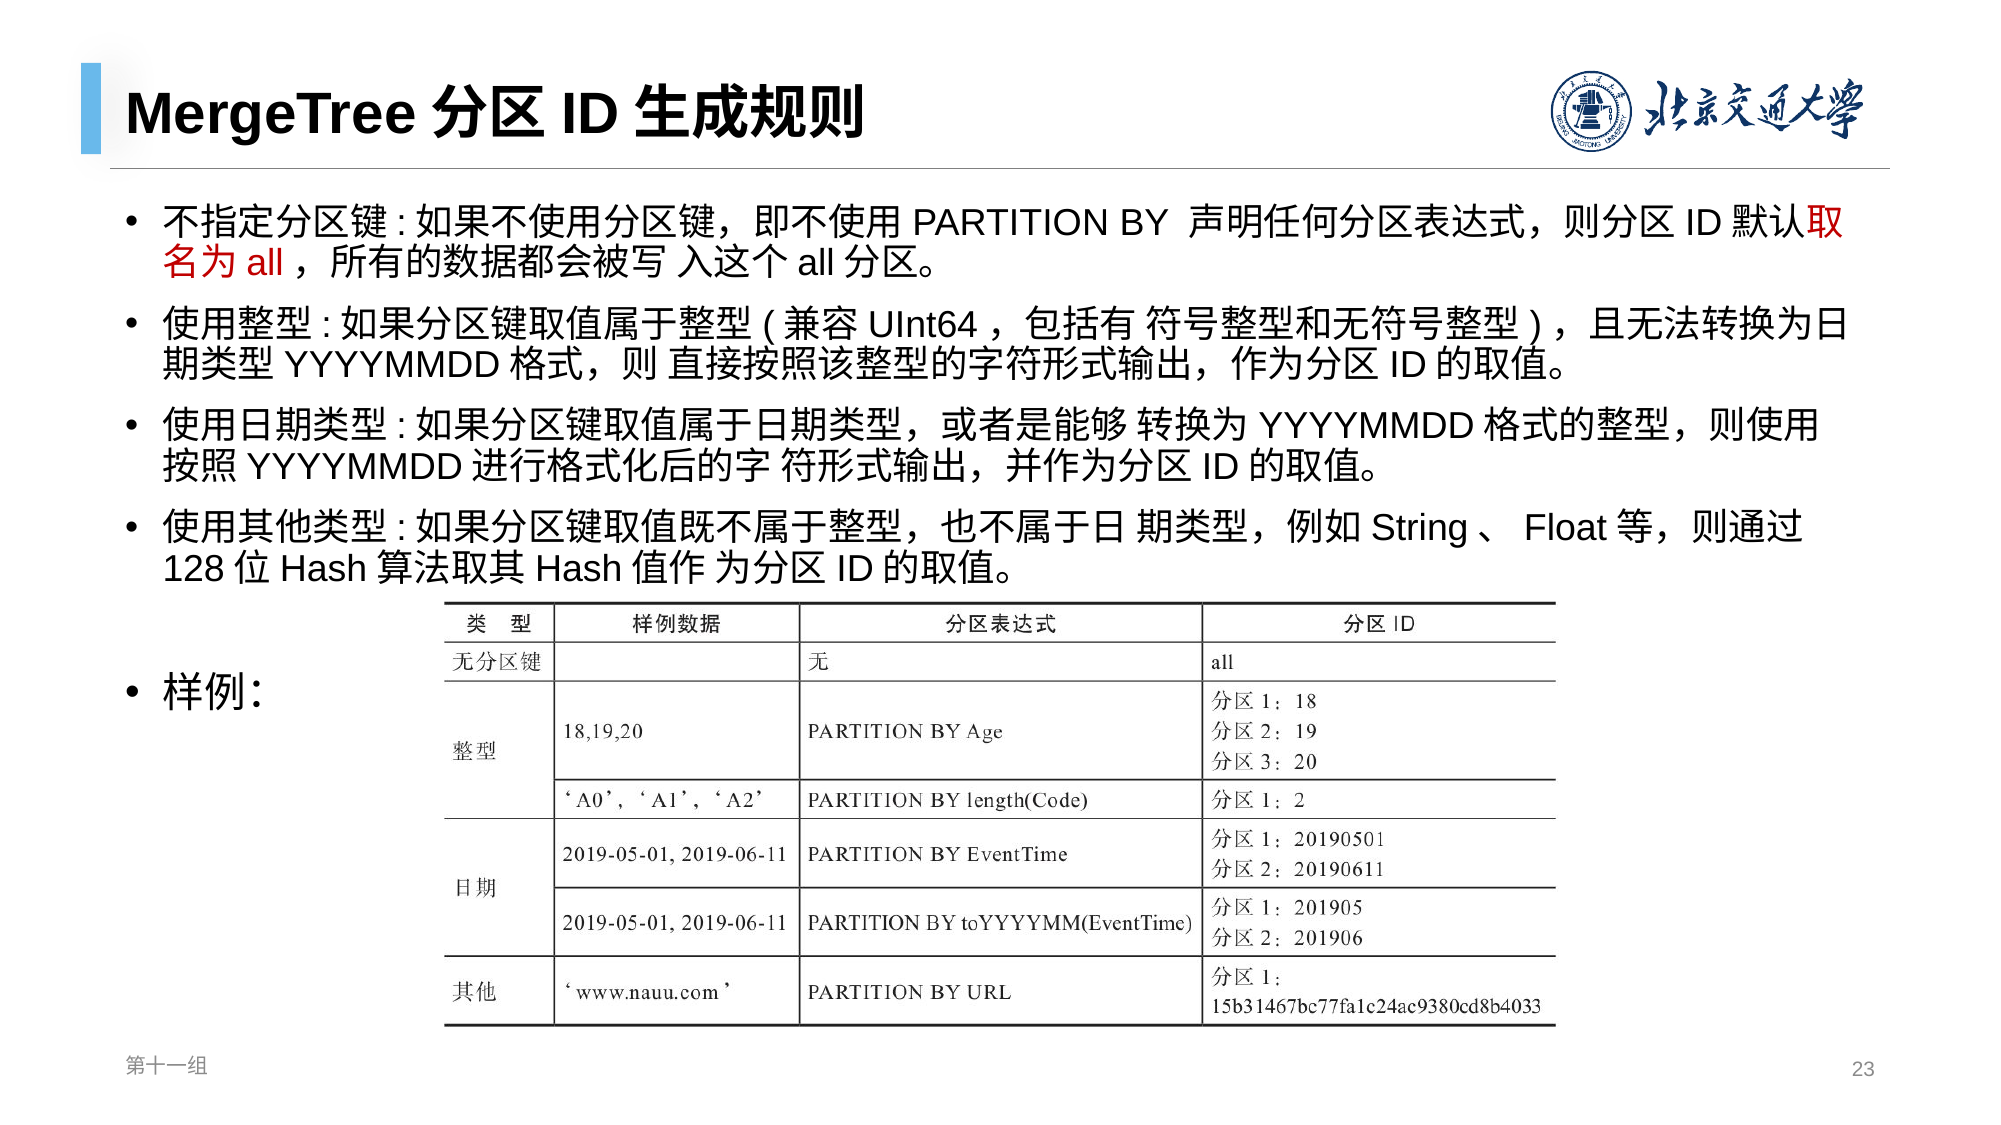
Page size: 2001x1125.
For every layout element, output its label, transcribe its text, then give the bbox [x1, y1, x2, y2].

picture [429, 593, 1571, 1035]
slide_number 23 [1412, 1050, 1890, 1085]
list 不指定分区键:如果不使用分区键，即不使用PARTITION BY 声明任何分区表达式，则分区ID默认取名为all，所有的数据都会被写 入这个all分区。 使用整型:如果分区键取值属于整型(兼容UInt64，包括有 符号整型和无符号整型)，且无法转换为日期类型YYYYMMDD格式，则 直接按照该整型的字符形式输出，作为分区ID的取值。 使用日期类型:如果分区键取值属于日期类型，或者是能够 转换为YYYYMMDD格式的整型，则使用按照YYYYMMDD进行格式化后的字 符形式输出，并作为分区ID的取值。 使用其他类型:如果分区键取值既不属于整型，也不属于日 期类型，例如String、Float等，则通过128位Hash算法取其Hash值作 为分区ID的取值。 样例： [109, 195, 1872, 1019]
footer 第十一组 [109, 1050, 790, 1085]
title MergeTree分区ID生成规则 [109, 0, 1890, 154]
picture [1529, 154, 1890, 184]
